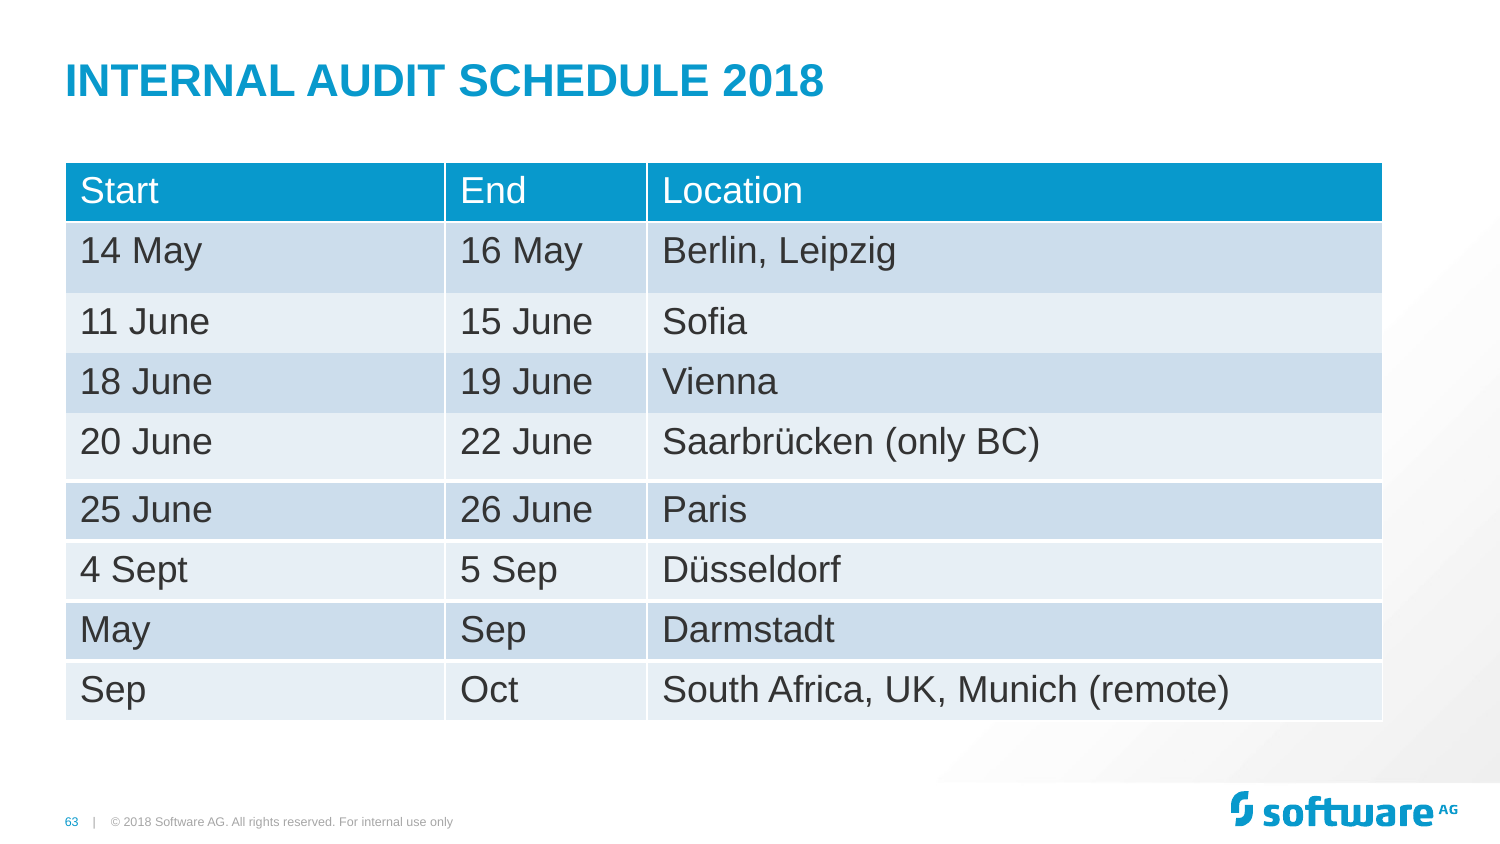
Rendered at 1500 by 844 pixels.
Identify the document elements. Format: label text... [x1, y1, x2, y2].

table_cell 26 June [446, 483, 646, 539]
table_cell Sep [446, 603, 646, 659]
table_cell 18 June [66, 353, 444, 413]
table_cell Paris [648, 483, 1382, 539]
table_cell South Africa, UK, Munich (remote) [648, 663, 1382, 720]
table_cell Darmstadt [648, 603, 1382, 659]
title Internal Audit Schedule 2018 [64, 52, 1436, 106]
table_cell 16 May [446, 223, 646, 293]
table_cell Düsseldorf [648, 543, 1382, 599]
table_cell 20 June [66, 413, 444, 479]
table_cell 5 Sep [446, 543, 646, 599]
footer © 2018 Software AG. All rights reserved. For internal use only [110, 813, 483, 829]
table_header Start [66, 163, 444, 221]
table_cell 15 June [446, 293, 646, 353]
table_cell Sep [66, 663, 444, 720]
table_cell Sofia [648, 293, 1382, 353]
table_cell Vienna [648, 353, 1382, 413]
table_cell Berlin, Leipzig [648, 223, 1382, 293]
table_cell 19 June [446, 353, 646, 413]
table_cell Saarbrücken (only BC) [648, 413, 1382, 479]
table_cell Oct [446, 663, 646, 720]
picture [0, 0, 1500, 830]
table_cell May [66, 603, 444, 659]
table_cell 22 June [446, 413, 646, 479]
table_header Location [648, 163, 1382, 221]
table_cell 25 June [66, 483, 444, 539]
table_cell 11 June [66, 293, 444, 353]
table_cell 14 May [66, 223, 444, 293]
table_cell 4 Sept [66, 543, 444, 599]
table_header End [446, 163, 646, 221]
